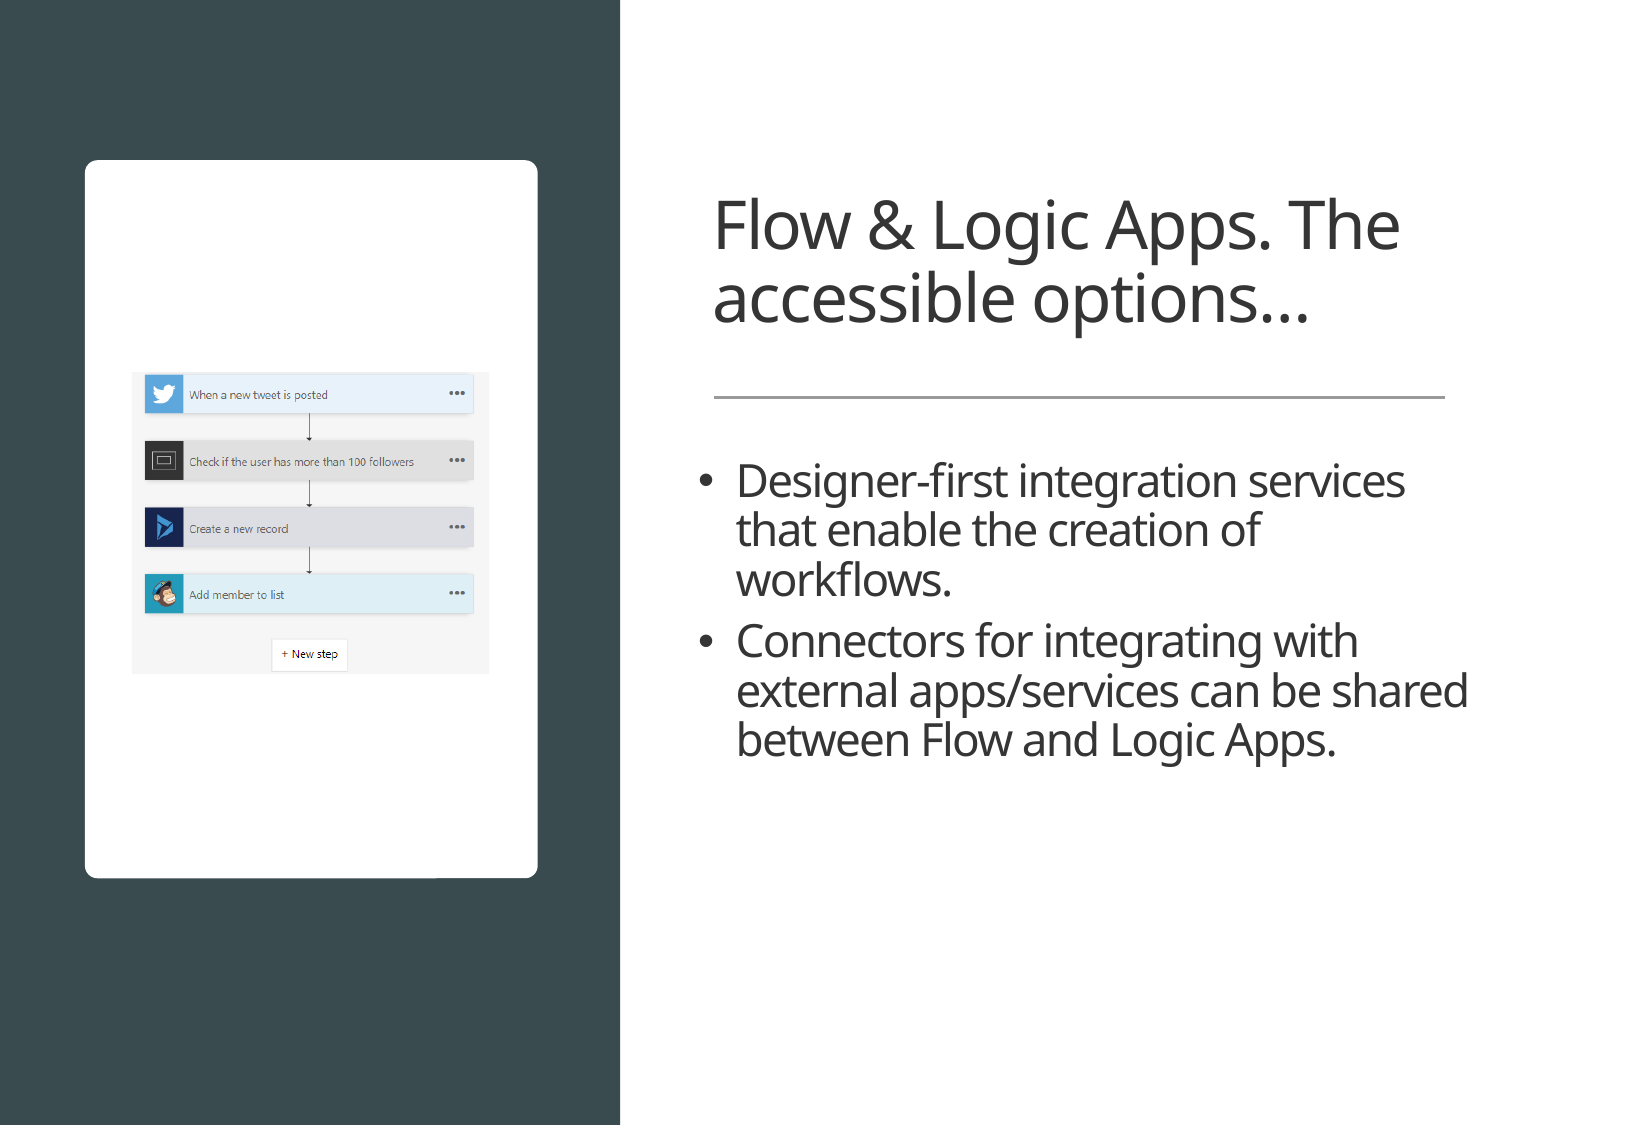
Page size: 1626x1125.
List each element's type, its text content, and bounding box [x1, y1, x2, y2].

text_box [0, 0, 621, 1125]
text_box Designer-first integration services that enable the creation of workflows. Connectors for integrating with external apps/services can be shared between Flow and Logic Apps. [673, 450, 1493, 961]
picture [131, 372, 490, 674]
text_box [85, 160, 538, 878]
title Flow & Logic Apps. The accessible options… [697, 128, 1497, 345]
